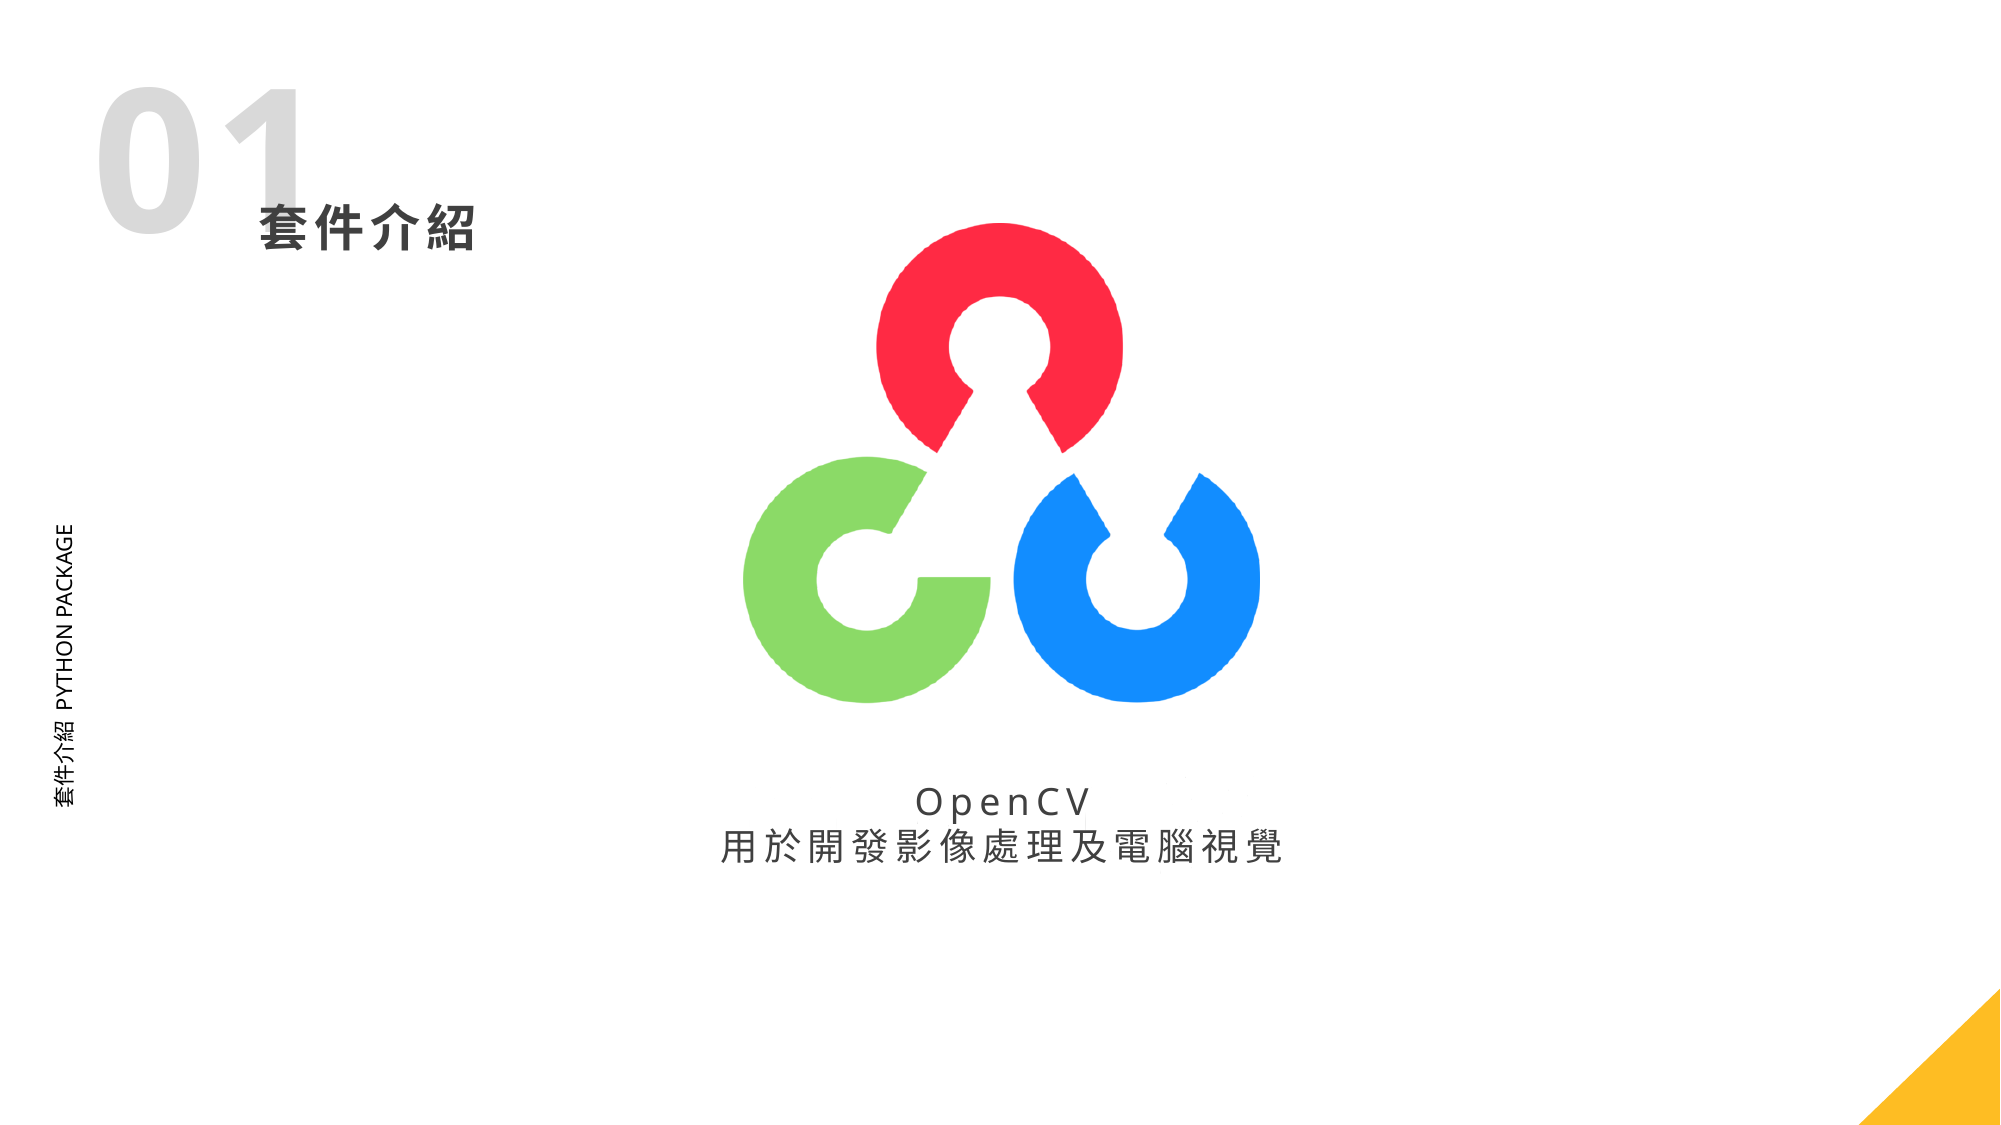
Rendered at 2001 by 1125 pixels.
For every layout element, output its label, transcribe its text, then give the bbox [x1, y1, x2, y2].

text_box OpenCV 用於開發影像處理及電腦視覺 [684, 770, 743, 875]
text_box OpenCV 用於開發影像處理及電腦視覺 [1260, 770, 1319, 875]
picture [743, 223, 1260, 907]
